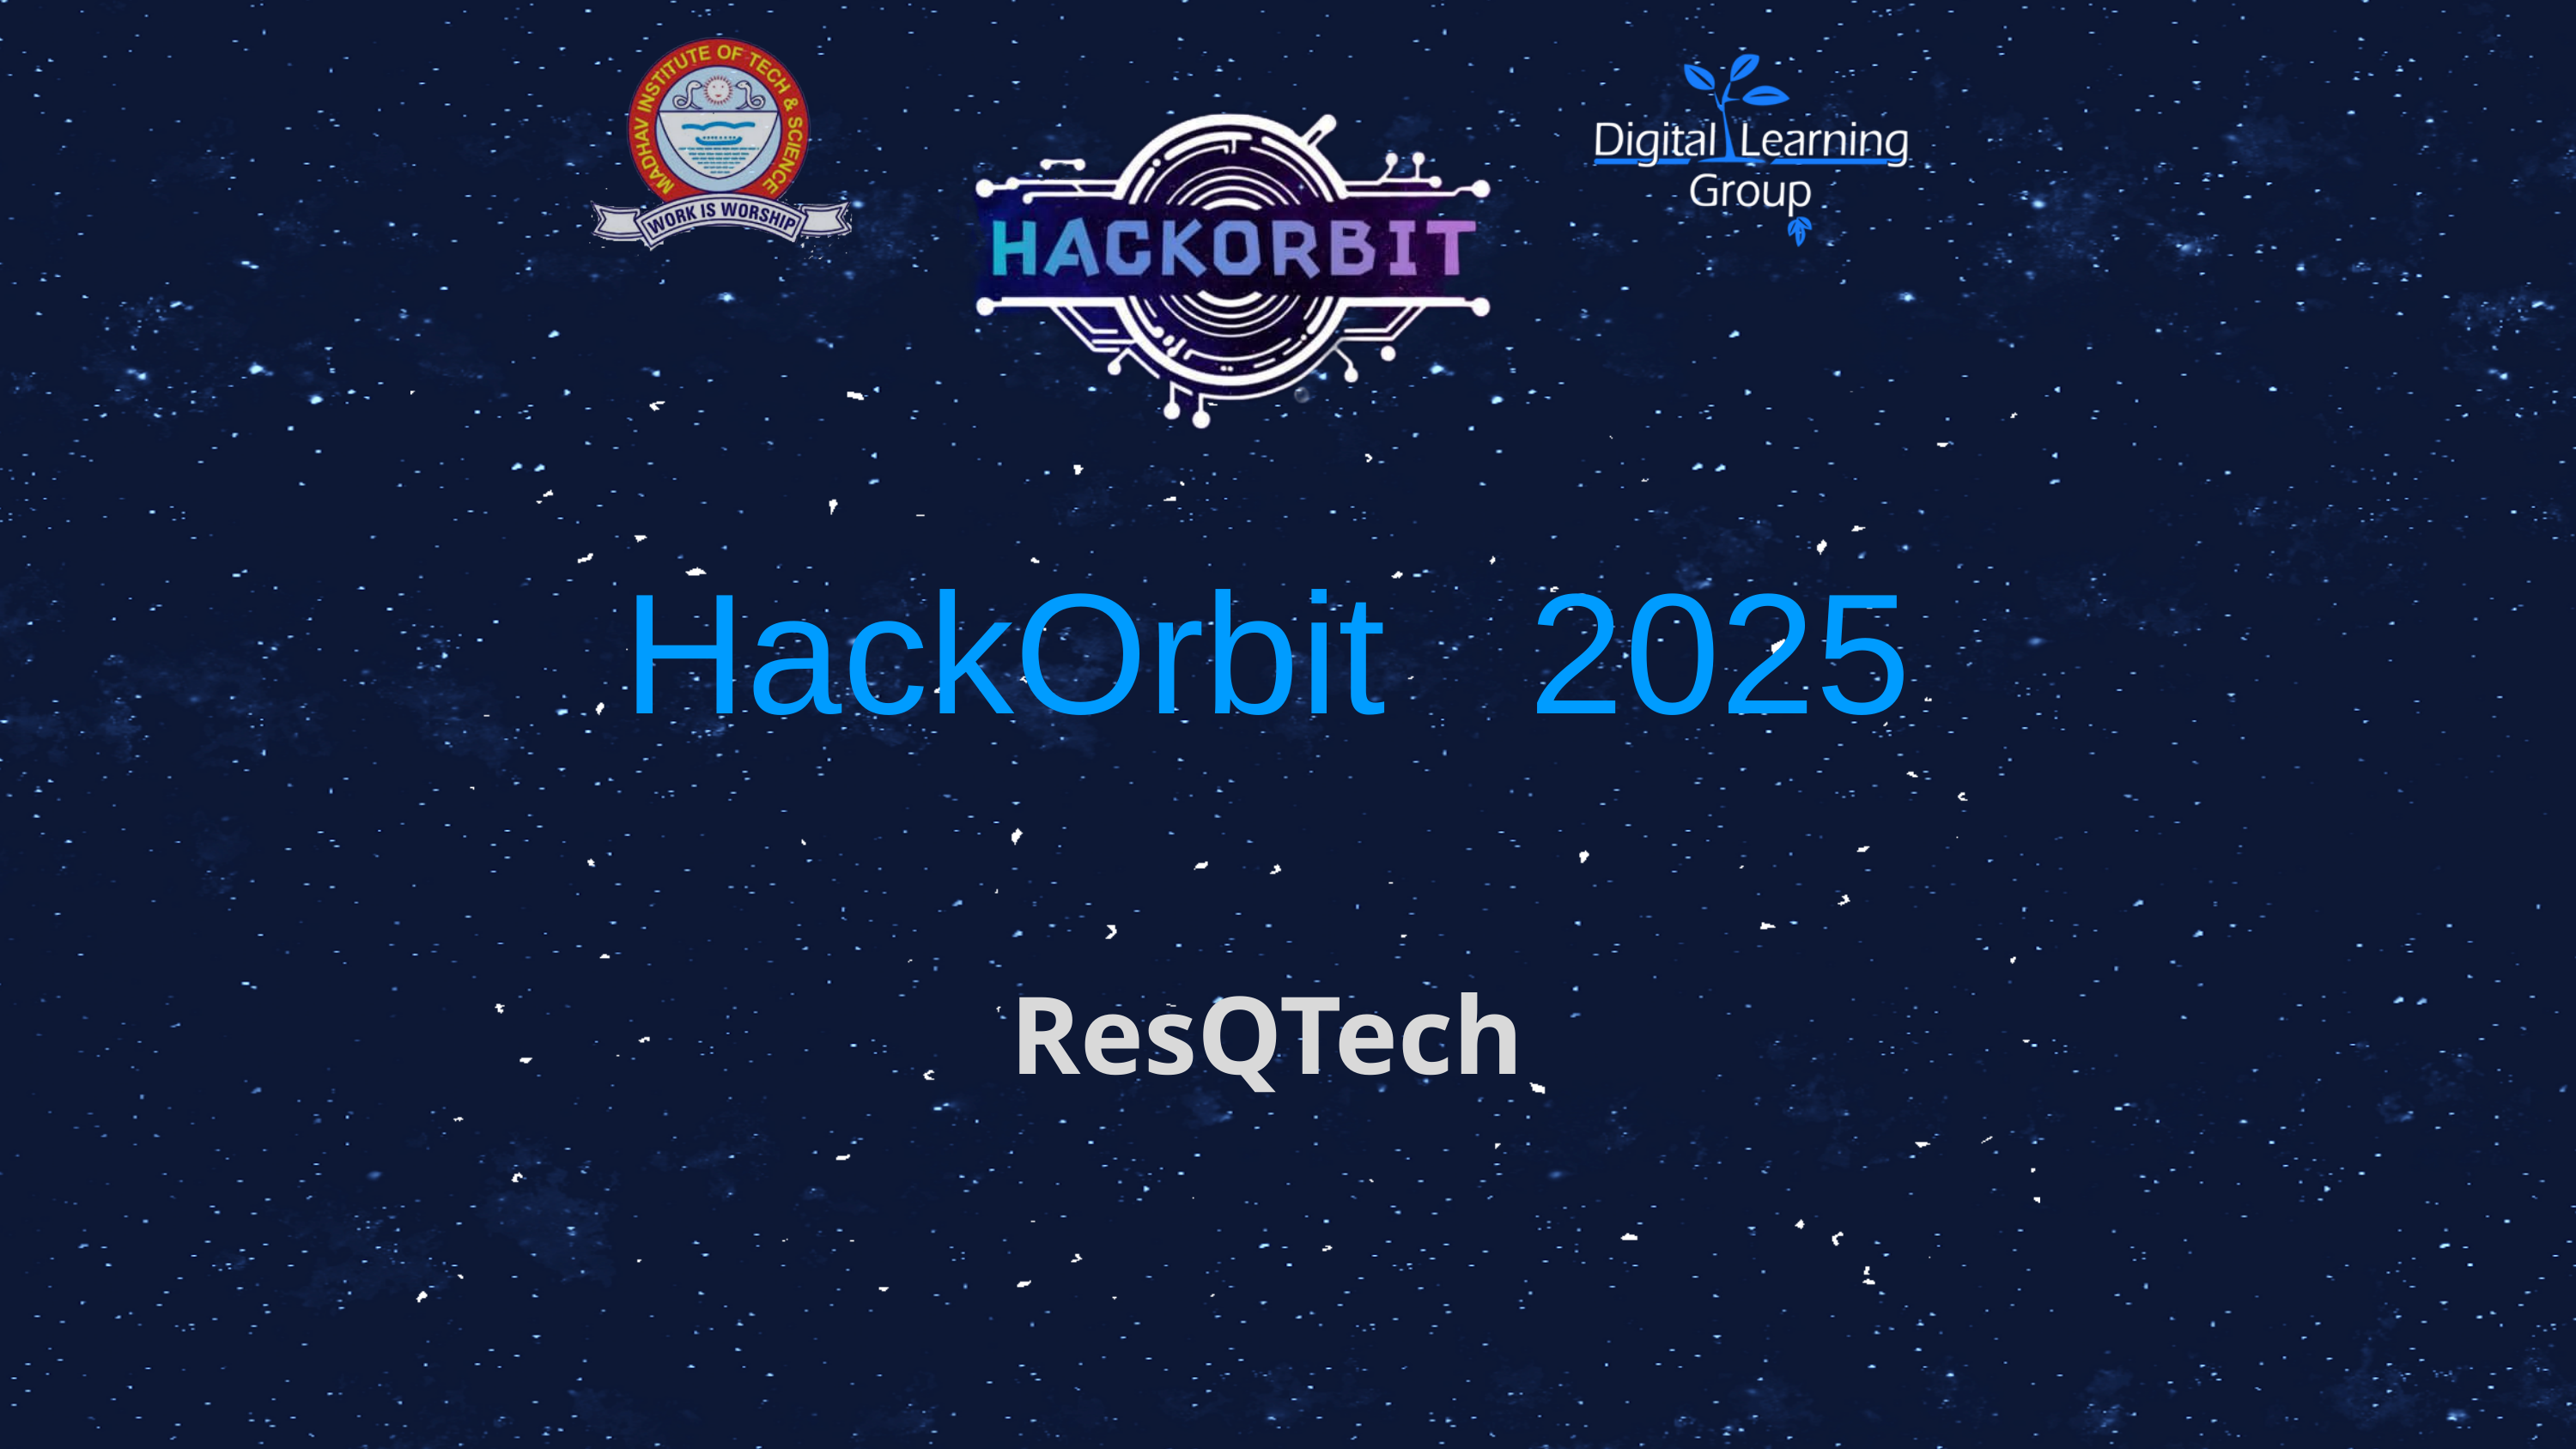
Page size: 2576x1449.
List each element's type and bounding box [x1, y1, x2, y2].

text_box [185, 0, 2349, 1449]
text_box [1532, 27, 2047, 271]
picture [2349, 0, 2576, 1449]
text_box [587, 27, 853, 259]
picture [0, 0, 185, 1449]
text_box [410, 391, 2040, 1304]
text_box [952, 0, 1528, 580]
